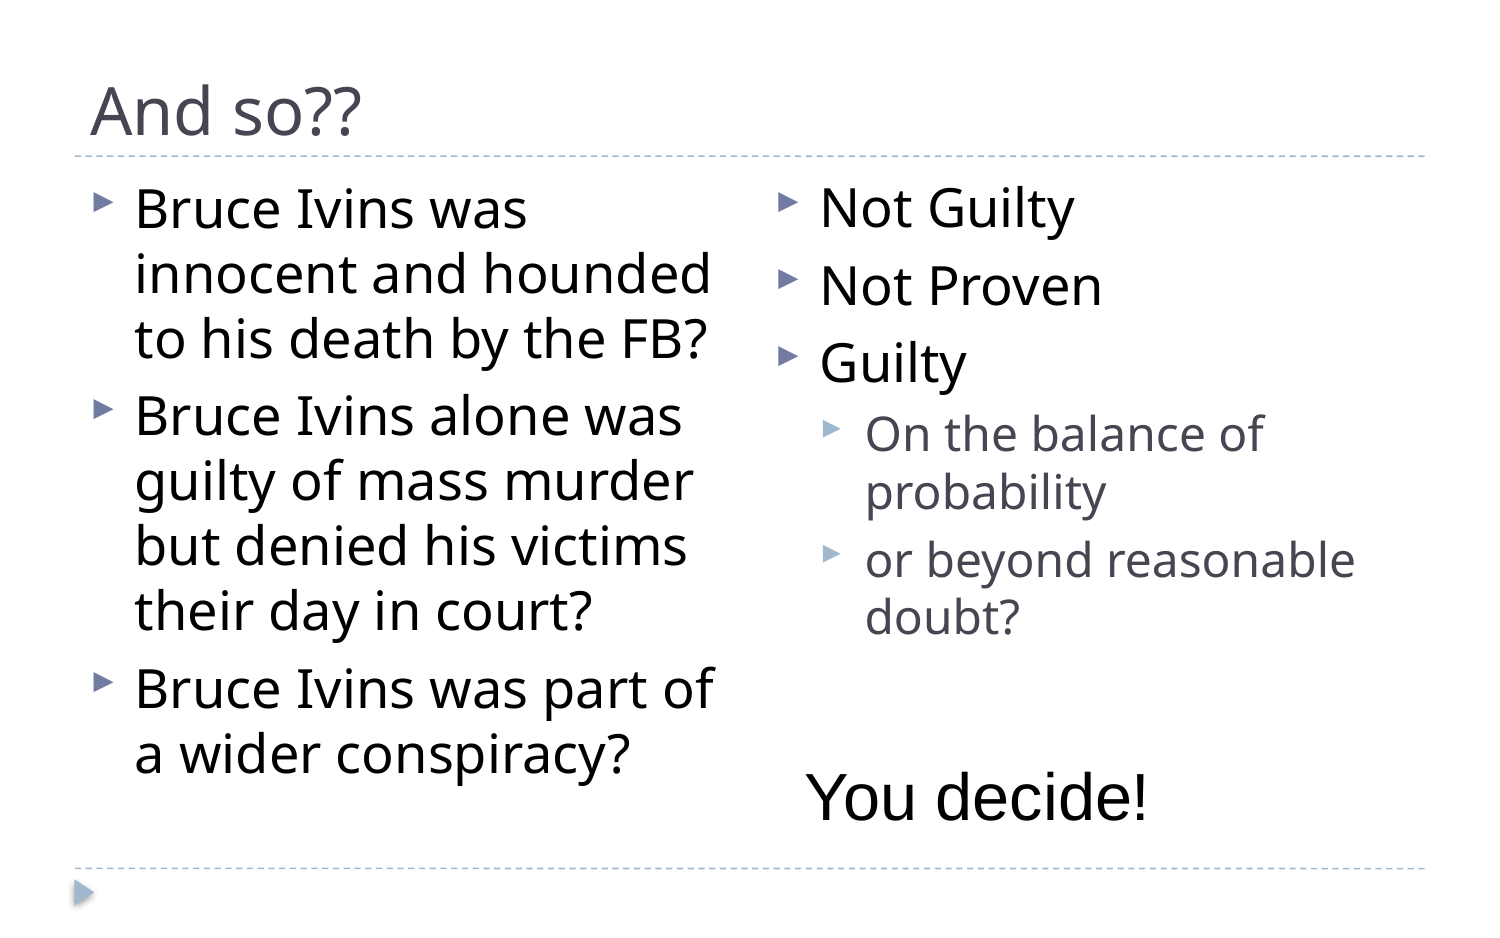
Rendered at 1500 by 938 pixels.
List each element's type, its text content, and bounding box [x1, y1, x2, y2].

list Not Guilty Not Proven Guilty On the balance of probability or beyond reasonable doubt? [759, 166, 1423, 842]
list Bruce Ivins was innocent and hounded to his death by the FB? Bruce Ivins alone was guilty of mass murder but denied his victims their day in court? Bruce Ivins was part of a wider conspiracy? [75, 166, 738, 403]
text_box You decide! [790, 746, 1166, 842]
title And so?? [75, 31, 1425, 157]
